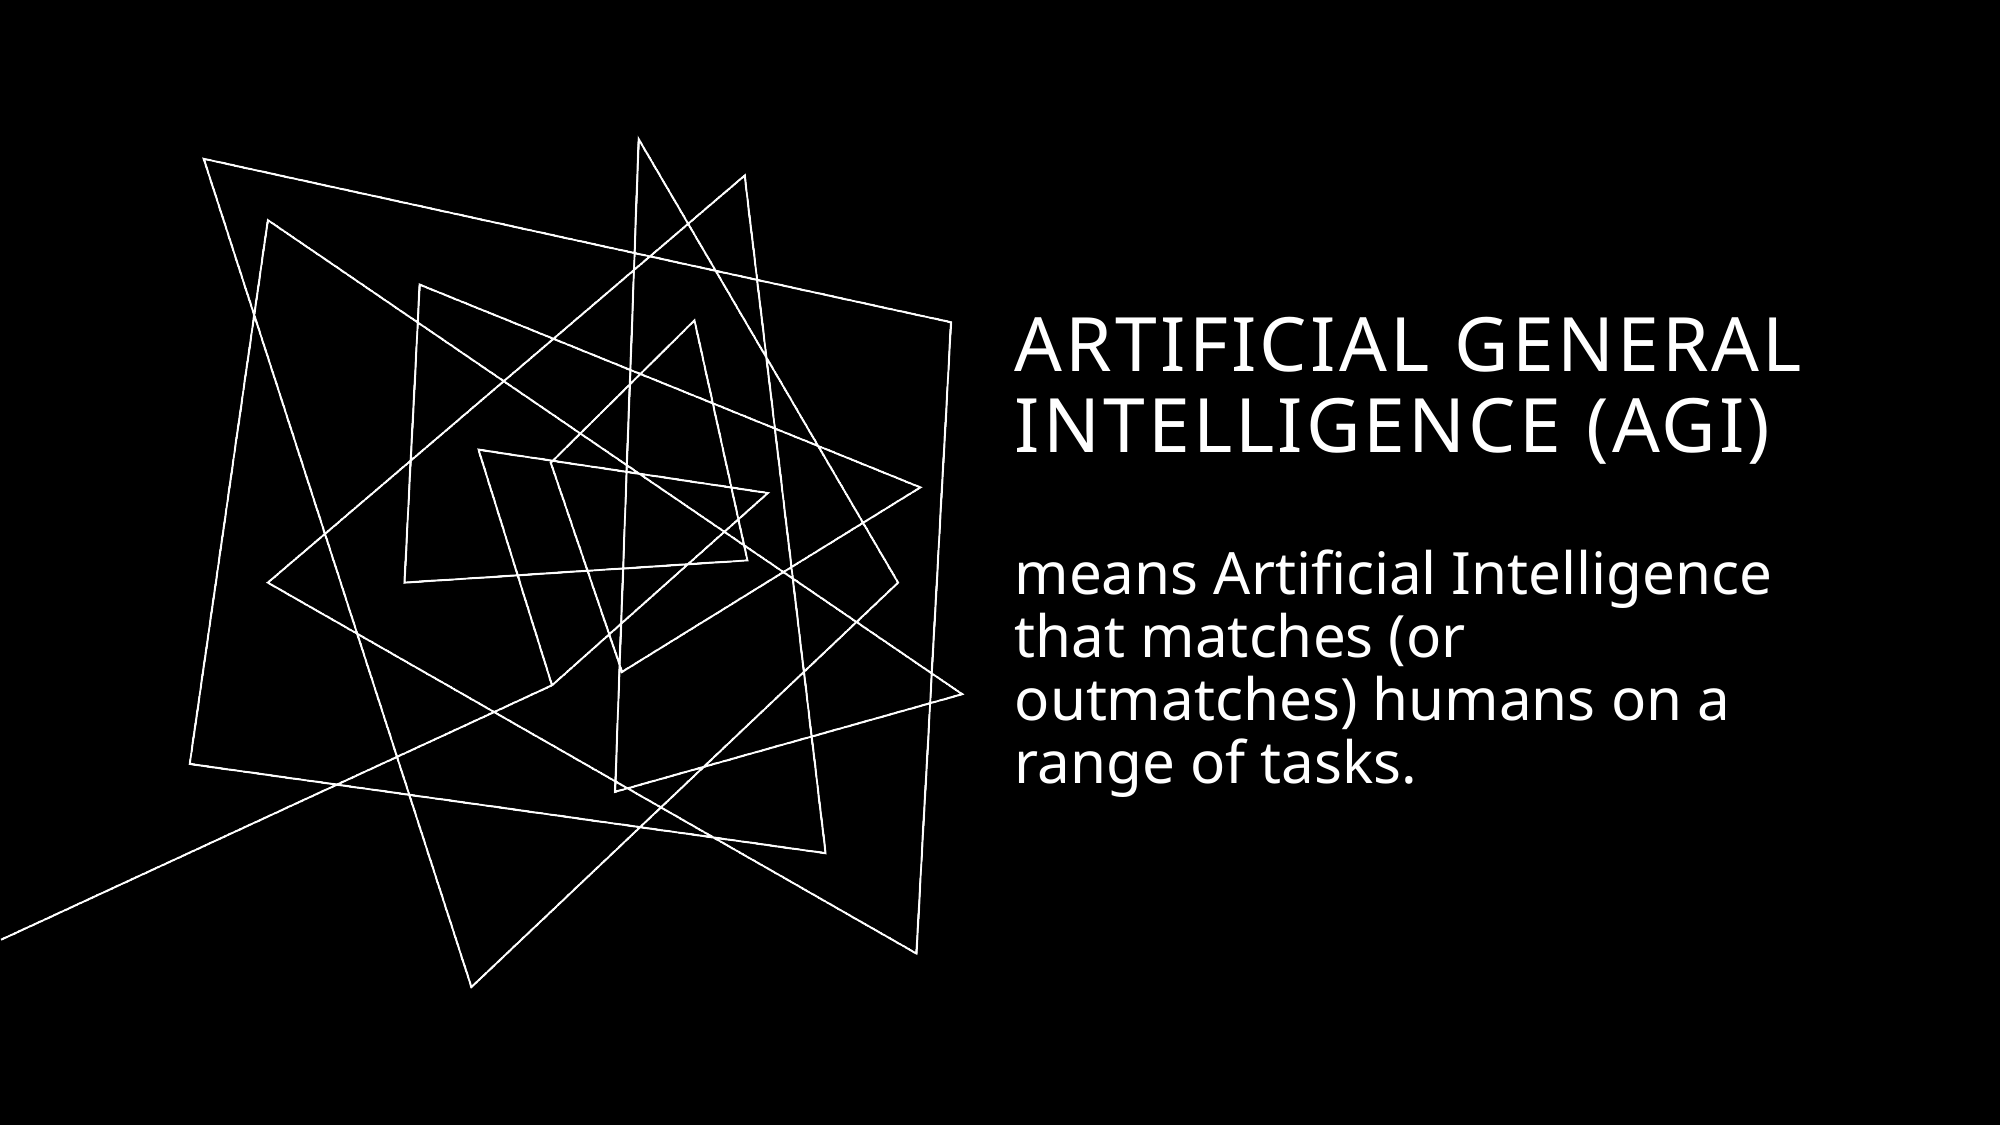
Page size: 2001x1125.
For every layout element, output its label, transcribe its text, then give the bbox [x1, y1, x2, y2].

title Artificial General Intelligence (AGI) [999, 332, 1881, 476]
picture [0, 135, 965, 989]
text_box means Artificial Intelligence that matches (or outmatches) humans on a range of tasks. [999, 536, 1833, 1004]
